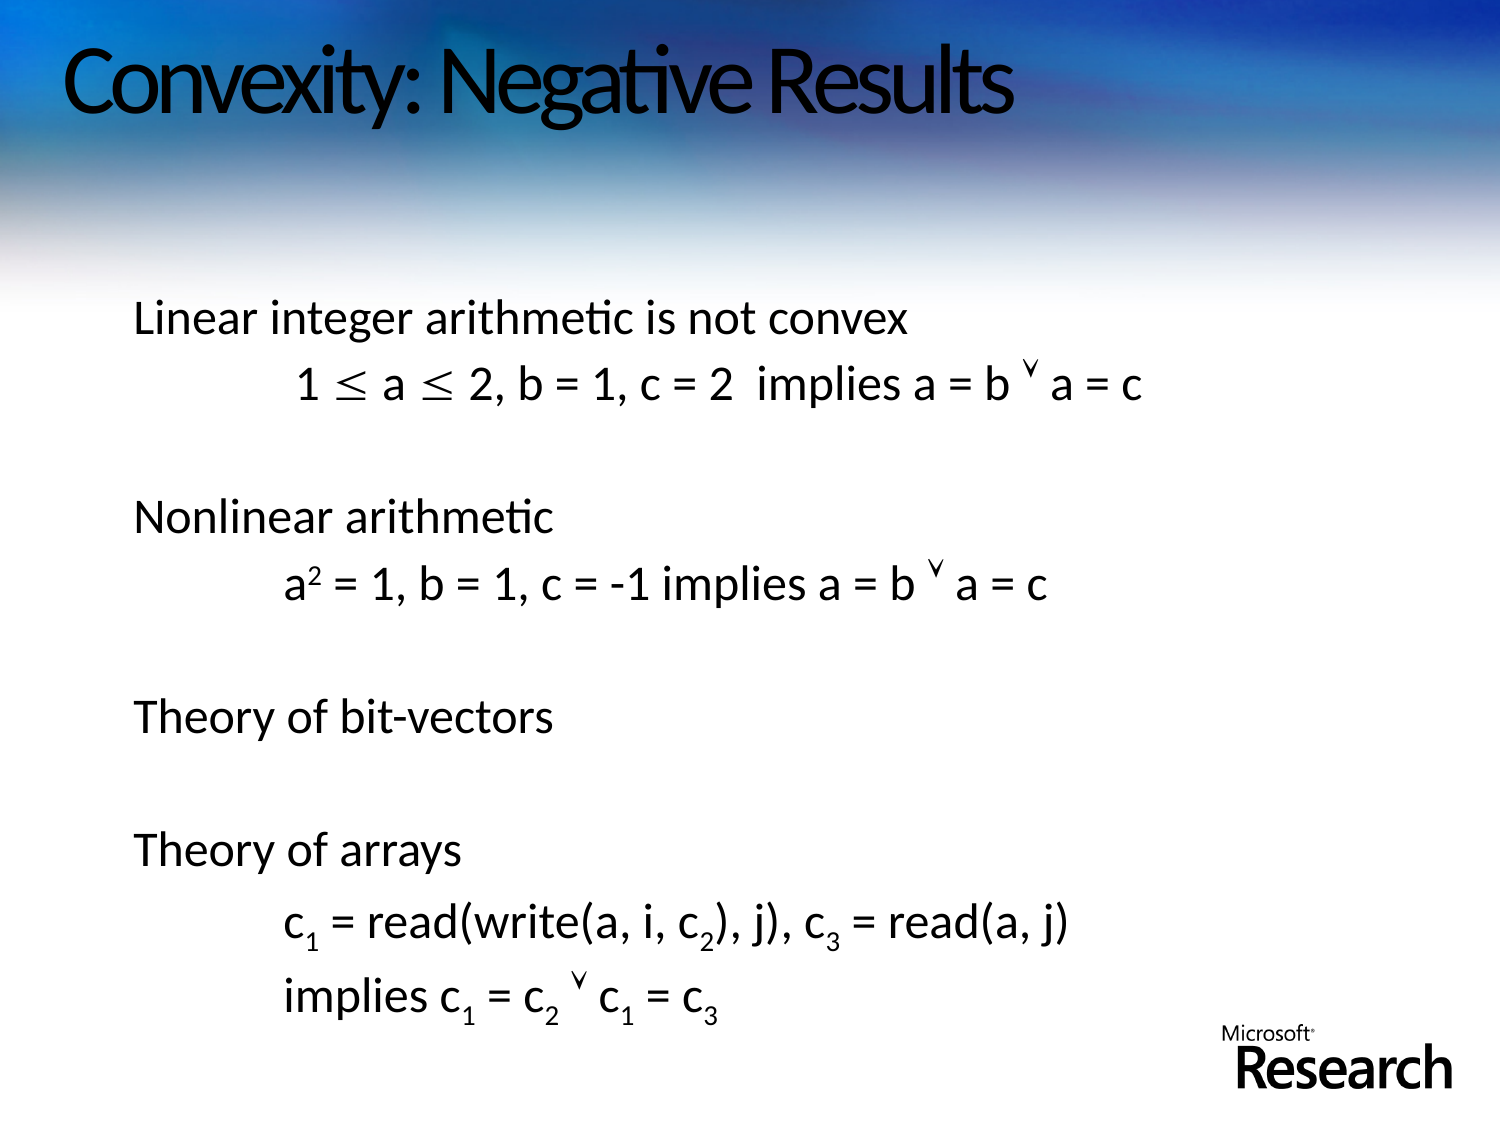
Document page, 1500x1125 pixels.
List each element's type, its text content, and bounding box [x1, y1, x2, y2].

list Linear integer arithmetic is not convex 1  a  2, b = 1, c = 2 implies a = b  a = c Nonlinear arithmetic a2 = 1, b = 1, c = -1 implies a = b  a = c Theory of bit-vectors Theory of arrays c1 = read(write(a, i, c2), j), c3 = read(a, j) implies c1 = c2  c1 = c3 [133, 291, 1372, 1018]
title Convexity: Negative Results [62, 27, 1438, 138]
picture [0, 0, 1500, 1125]
